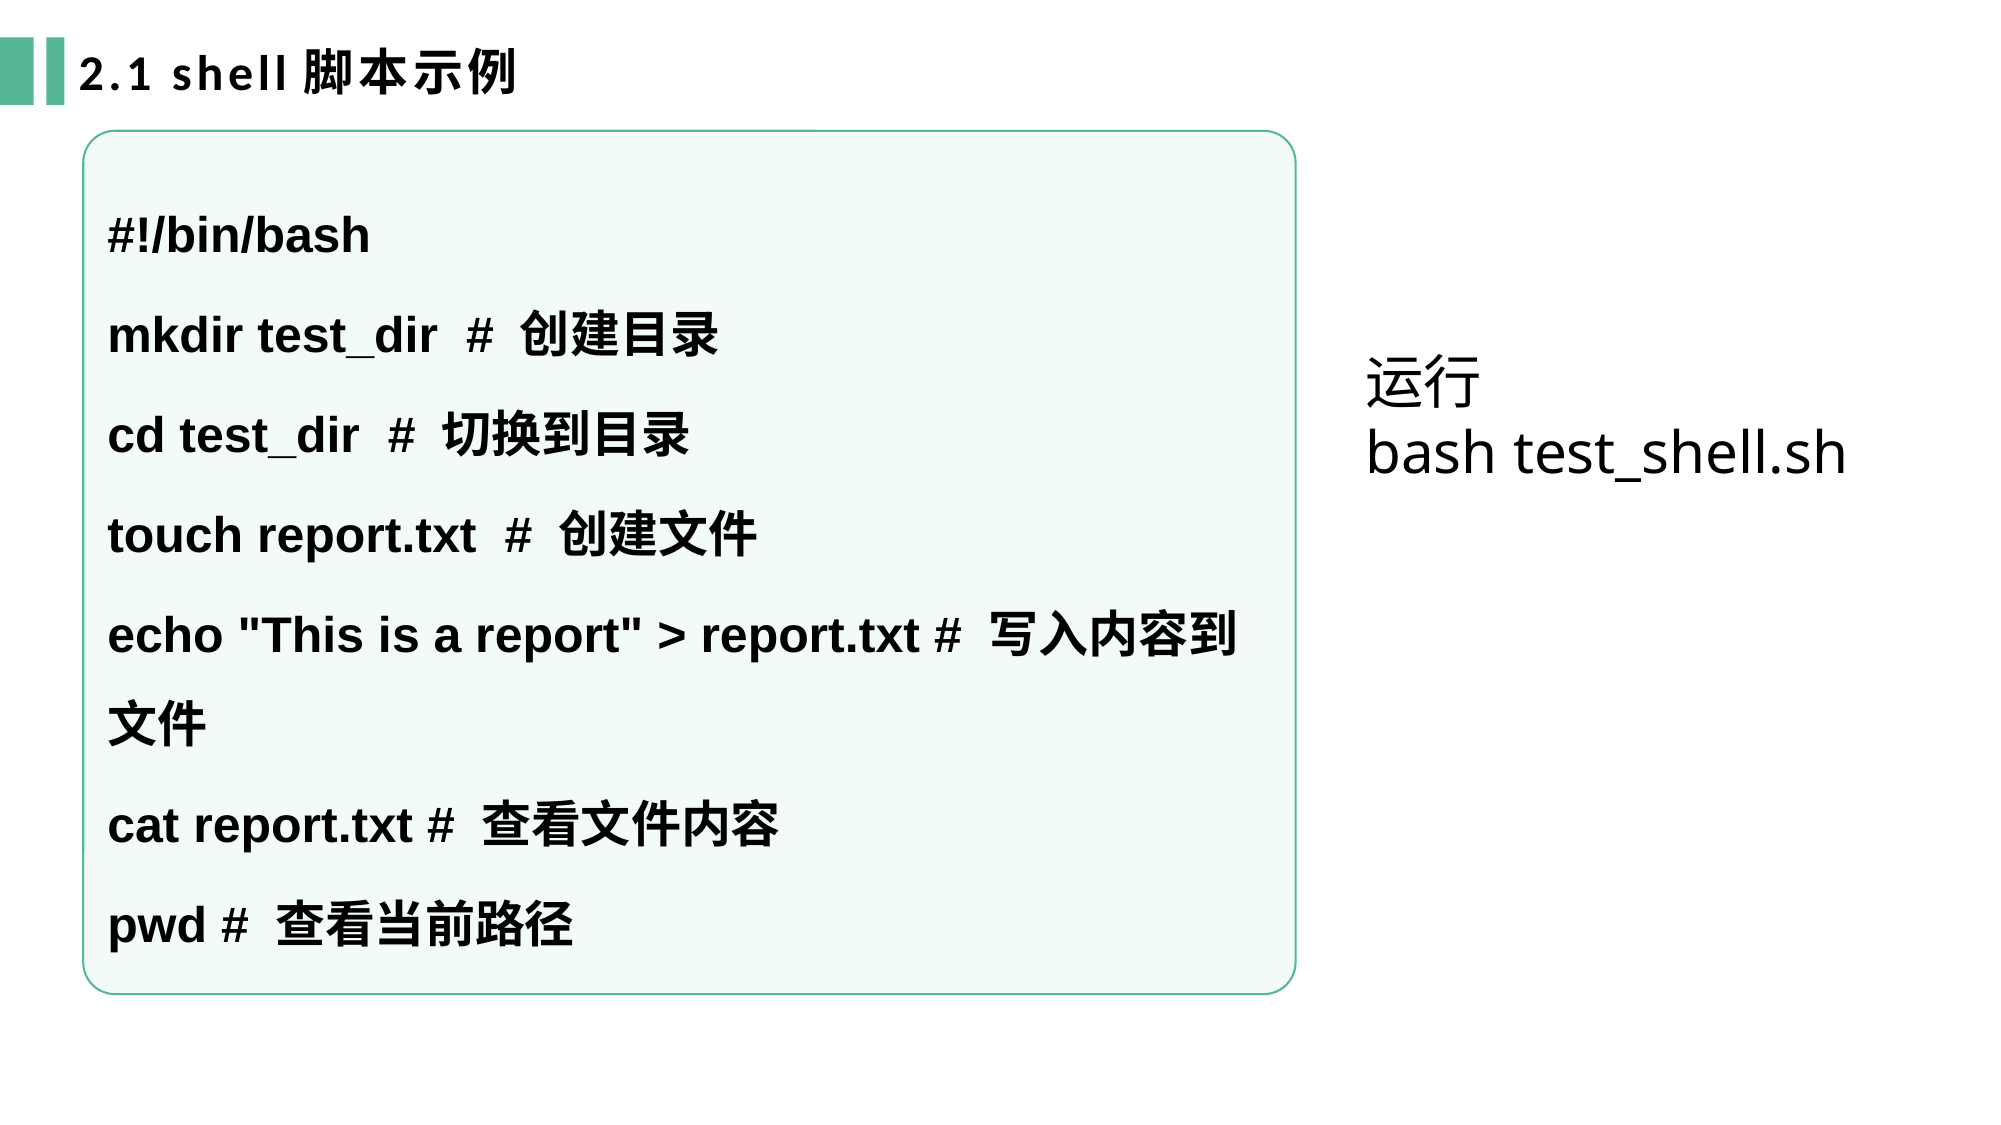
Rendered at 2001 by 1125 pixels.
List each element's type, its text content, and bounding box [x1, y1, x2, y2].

title 2.1 shell脚本示例 [63, 32, 550, 236]
text_box #!/bin/bash mkdir test_dir # 创建目录 cd test_dir # 切换到目录 touch report.txt # 创建文件 echo "This is a report" > report.txt # 写入内容到文件 cat report.txt # 查看文件内容 pwd # 查看当前路径 [81, 128, 1298, 997]
text_box 运行 bash test_shell.sh [1350, 338, 2000, 493]
